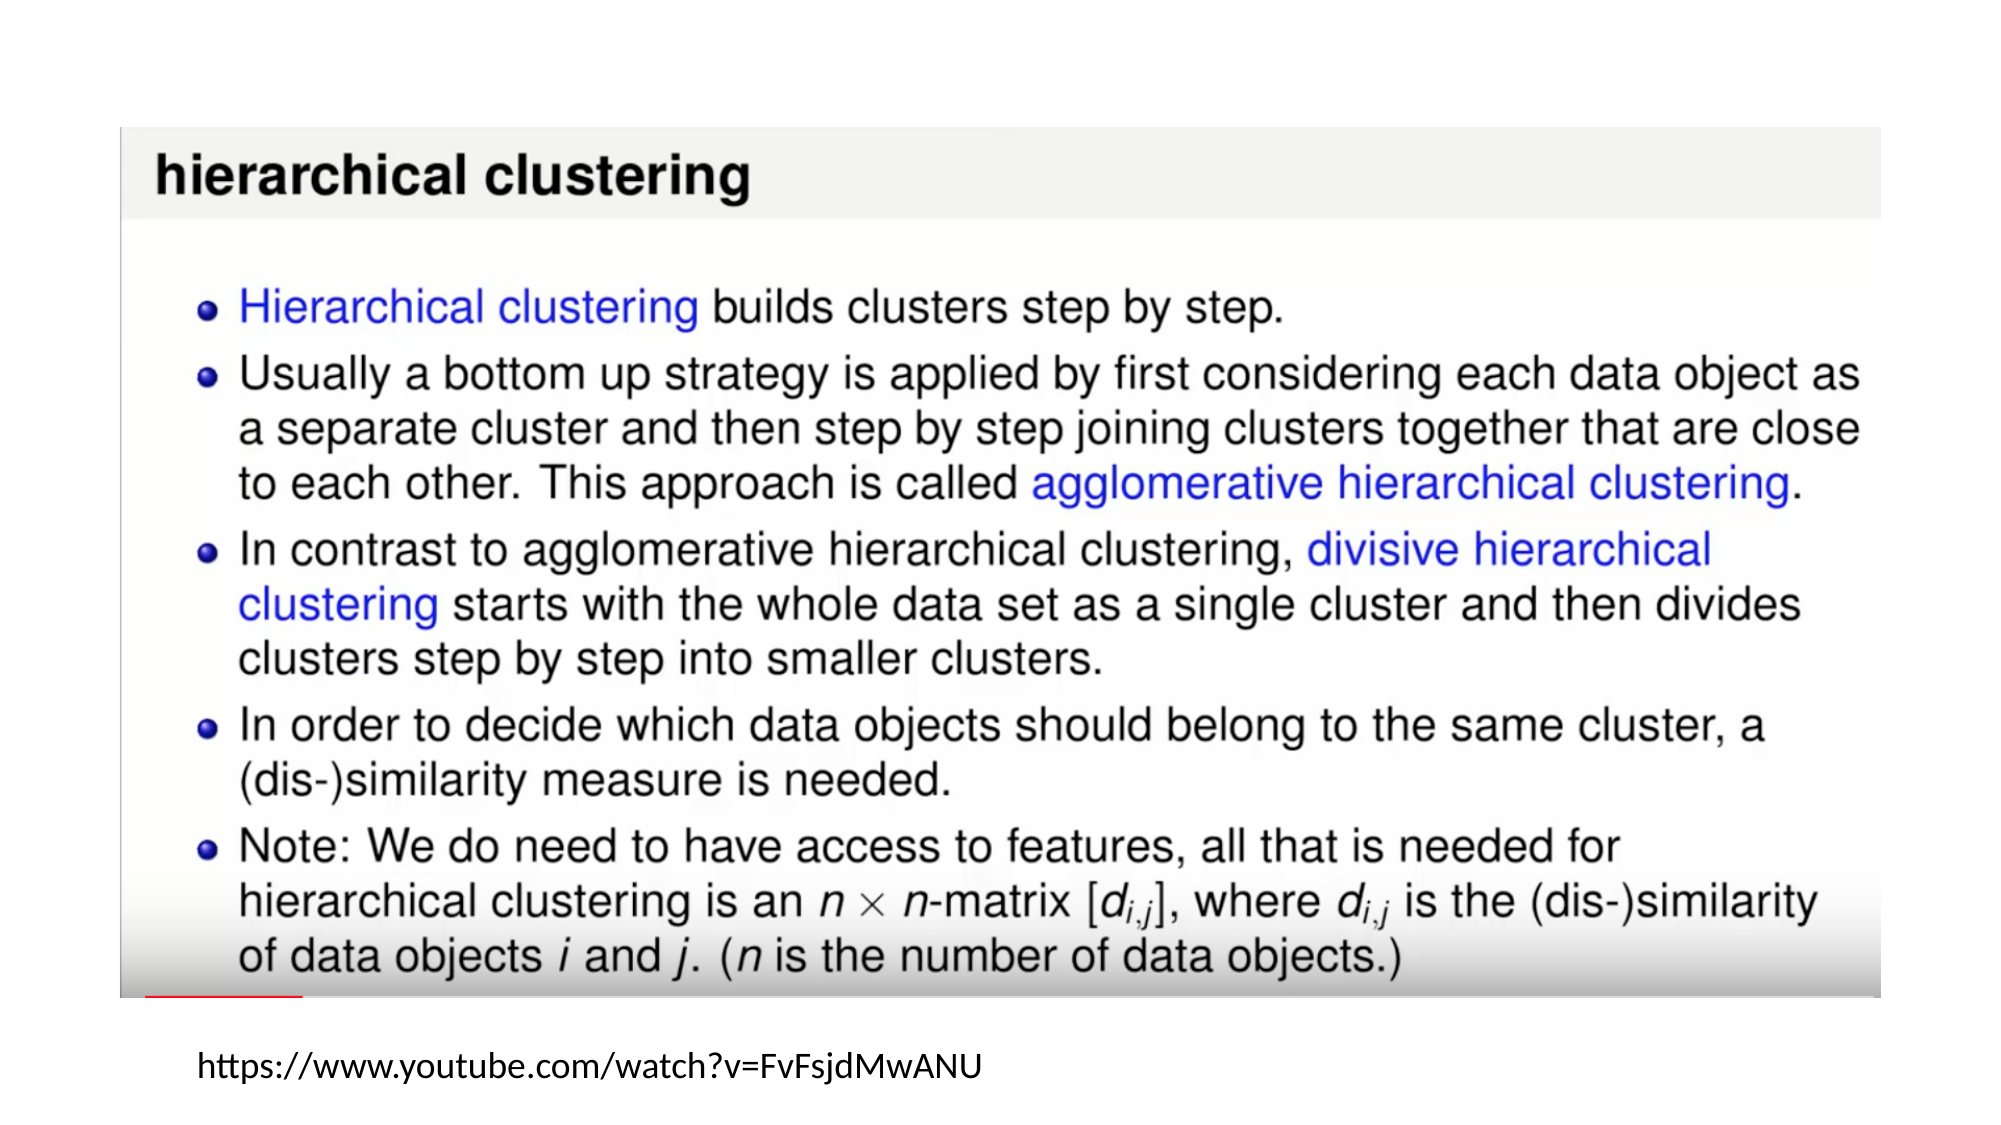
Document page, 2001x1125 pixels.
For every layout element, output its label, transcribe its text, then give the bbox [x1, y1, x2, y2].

picture [119, 126, 1881, 998]
text_box https://www.youtube.com/watch?v=FvFsjdMwANU [182, 1034, 999, 1125]
